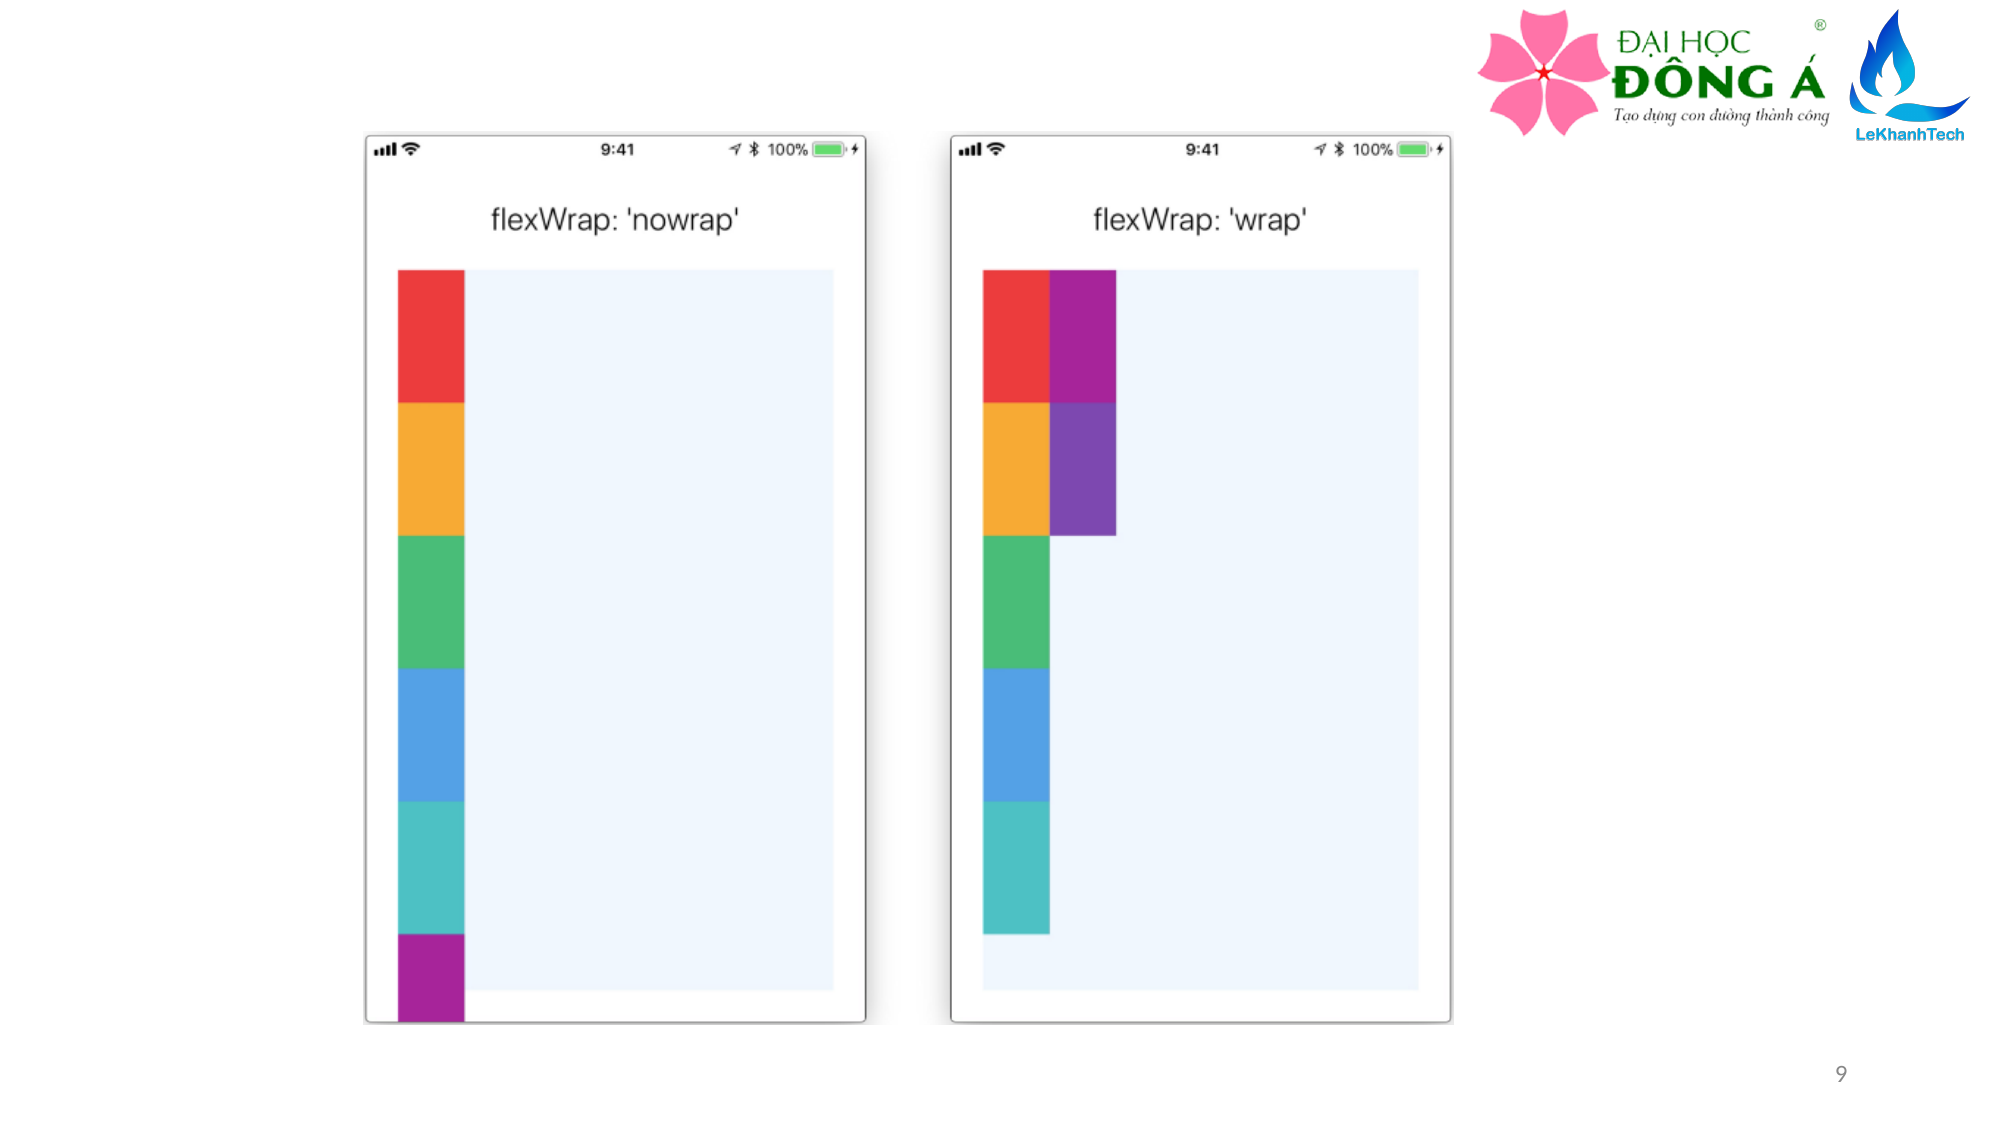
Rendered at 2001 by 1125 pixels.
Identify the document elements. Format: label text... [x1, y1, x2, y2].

picture [1465, 5, 1980, 144]
slide_number 9 [1412, 1042, 1863, 1103]
picture [363, 130, 1454, 1025]
